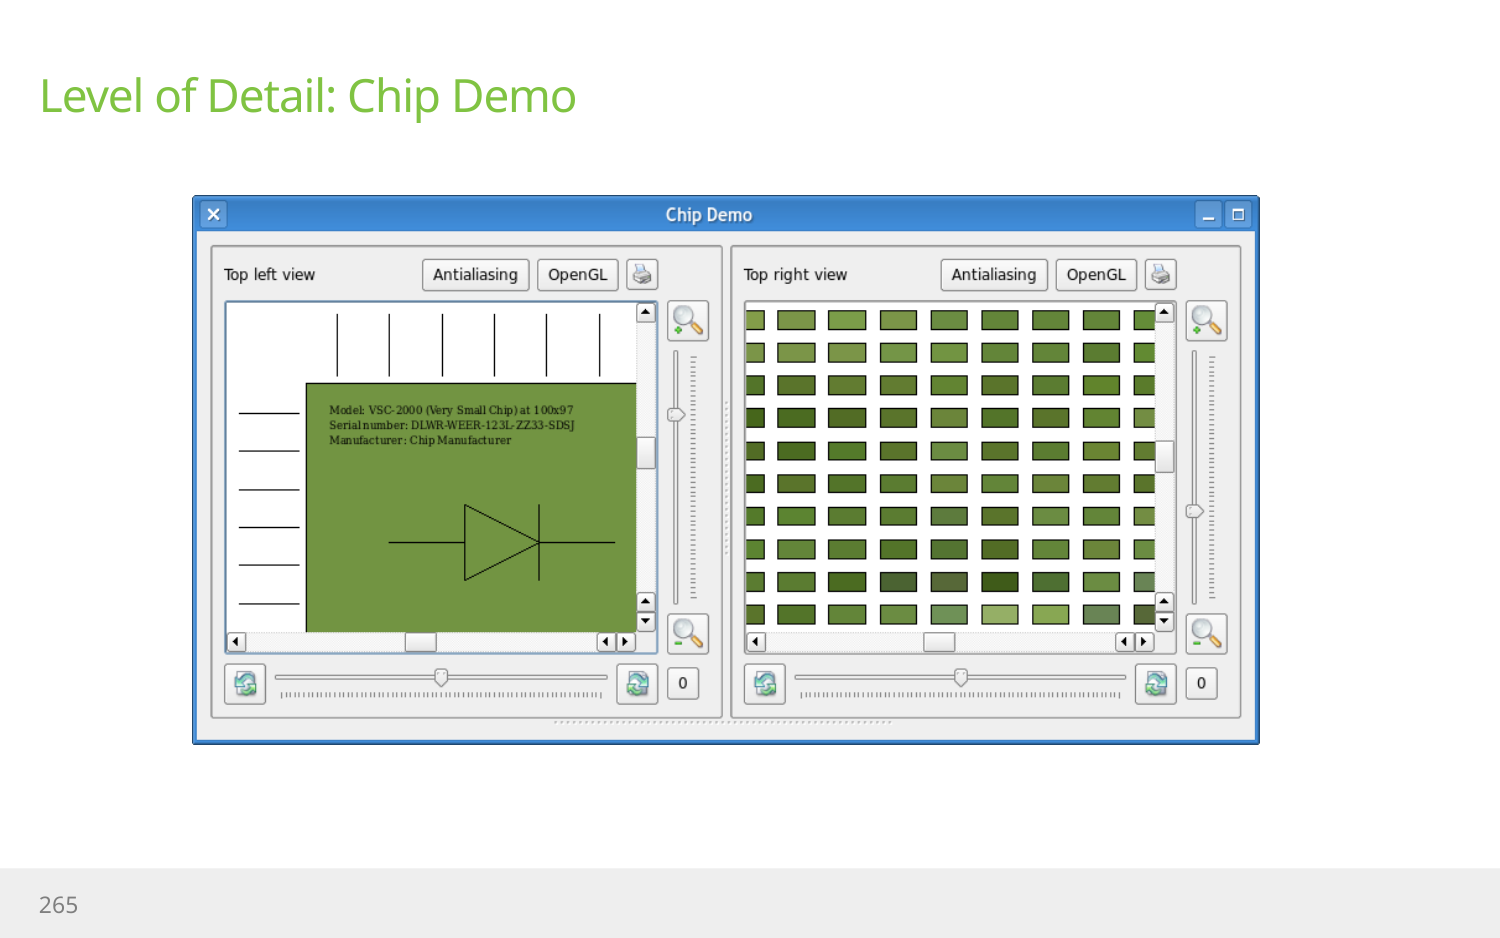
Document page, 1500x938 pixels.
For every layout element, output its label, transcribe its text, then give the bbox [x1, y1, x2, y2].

title Level of Detail: Chip Demo [39, 66, 1052, 195]
picture [192, 195, 1261, 745]
slide_number 265 [39, 892, 410, 921]
